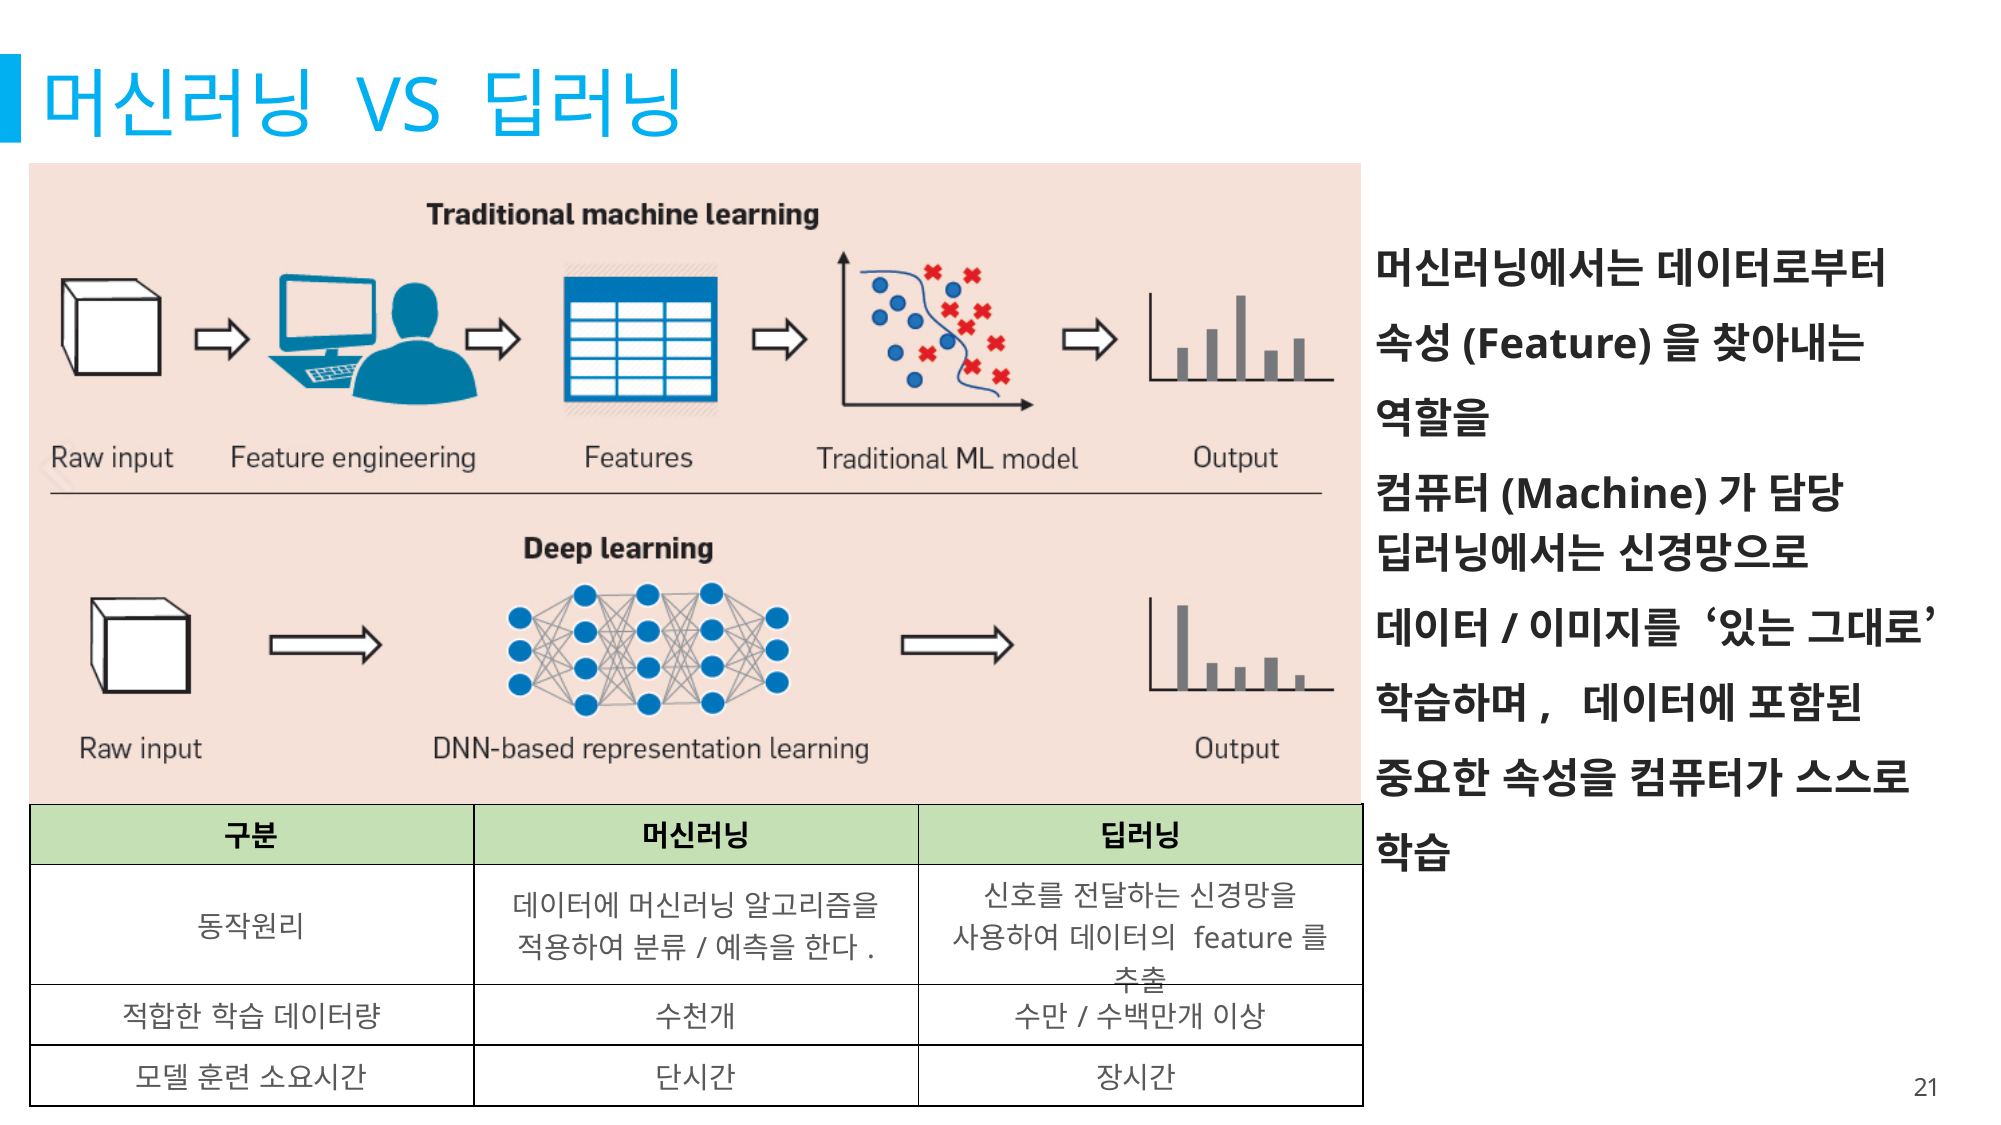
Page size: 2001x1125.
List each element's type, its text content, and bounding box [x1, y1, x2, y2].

table_header 머신러닝 [475, 805, 918, 864]
text_box 머신러닝에서는 데이터로부터 속성(Feature)을 찾아내는 역할을 컴퓨터(Machine)가 담당 [1361, 209, 1979, 494]
table_cell 장시간 [919, 1046, 1362, 1105]
picture [29, 163, 1361, 804]
table_cell 신호를 전달하는 신경망을 사용하여 데이터의 feature를 추출 [919, 865, 1362, 984]
table_cell 모델 훈련 소요시간 [31, 1046, 473, 1105]
table_cell 단시간 [475, 1046, 918, 1105]
table_cell 동작원리 [31, 865, 473, 984]
table_cell 데이터에 머신러닝 알고리즘을 적용하여 분류/예측을 한다. [475, 865, 918, 984]
table_cell 수천개 [475, 985, 918, 1044]
table_header 구분 [31, 805, 473, 864]
table_cell 적합한 학습 데이터량 [31, 985, 473, 1044]
text_box 딥러닝에서는 신경망으로 데이터/이미지를 ‘있는 그대로’ 학습하며, 데이터에 포함된 중요한 속성을 컴퓨터가 스스로 학습 [1361, 494, 2000, 885]
text_box [0, 53, 22, 144]
table_cell 수만/수백만개 이상 [919, 985, 1362, 1044]
table_header 딥러닝 [919, 805, 1362, 864]
text_box 머신러닝 VS 딥러닝 [26, 59, 2000, 149]
